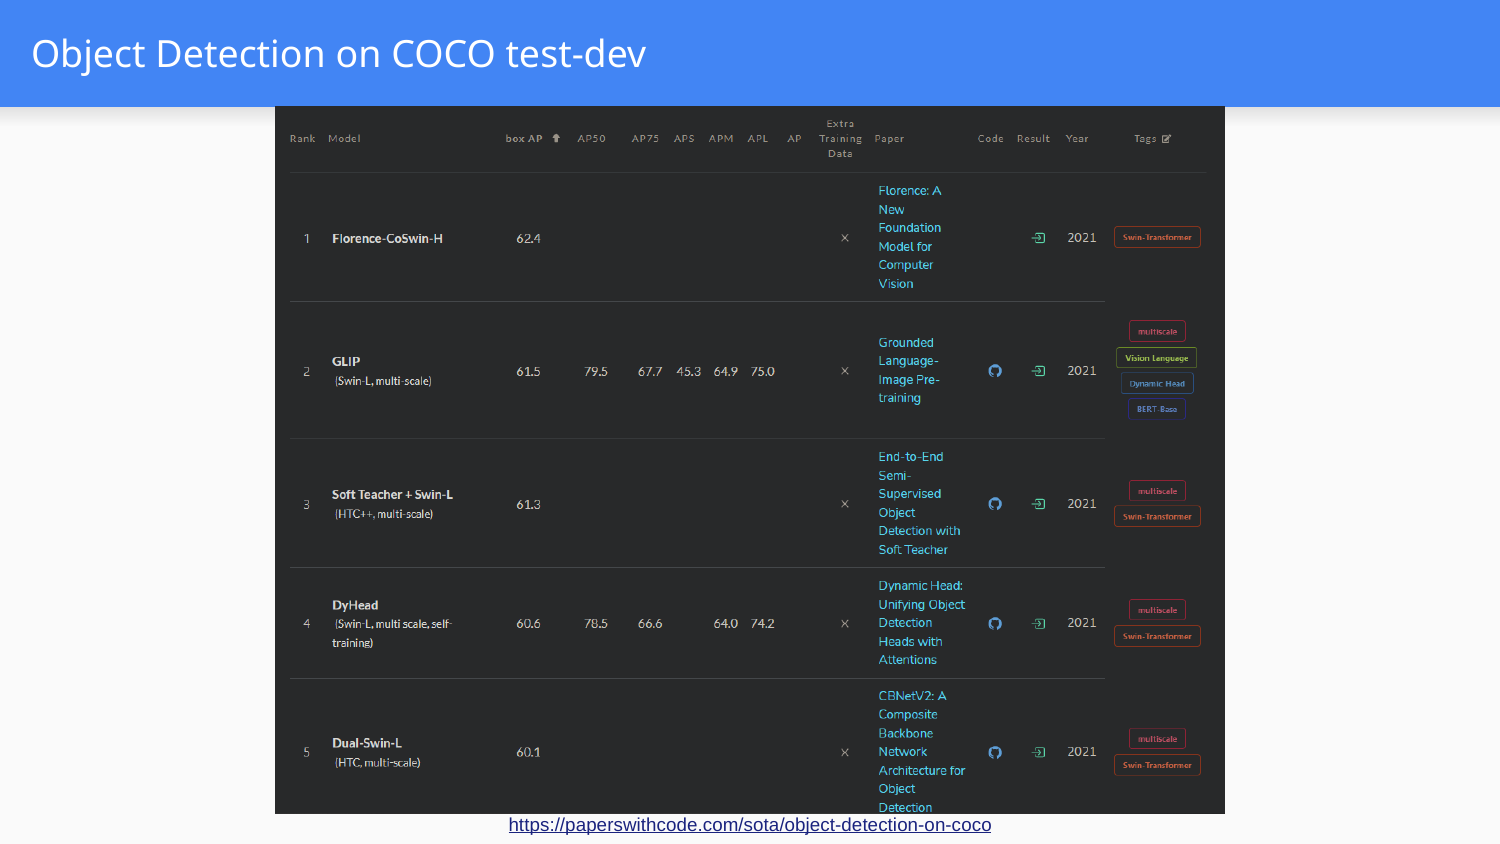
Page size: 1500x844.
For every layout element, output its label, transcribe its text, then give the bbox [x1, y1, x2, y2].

text_box https://paperswithcode.com/sota/object-detection-on-coco [197, 800, 1303, 844]
title Object Detection on COCO test-dev [16, 2, 1464, 102]
picture [274, 106, 1225, 814]
